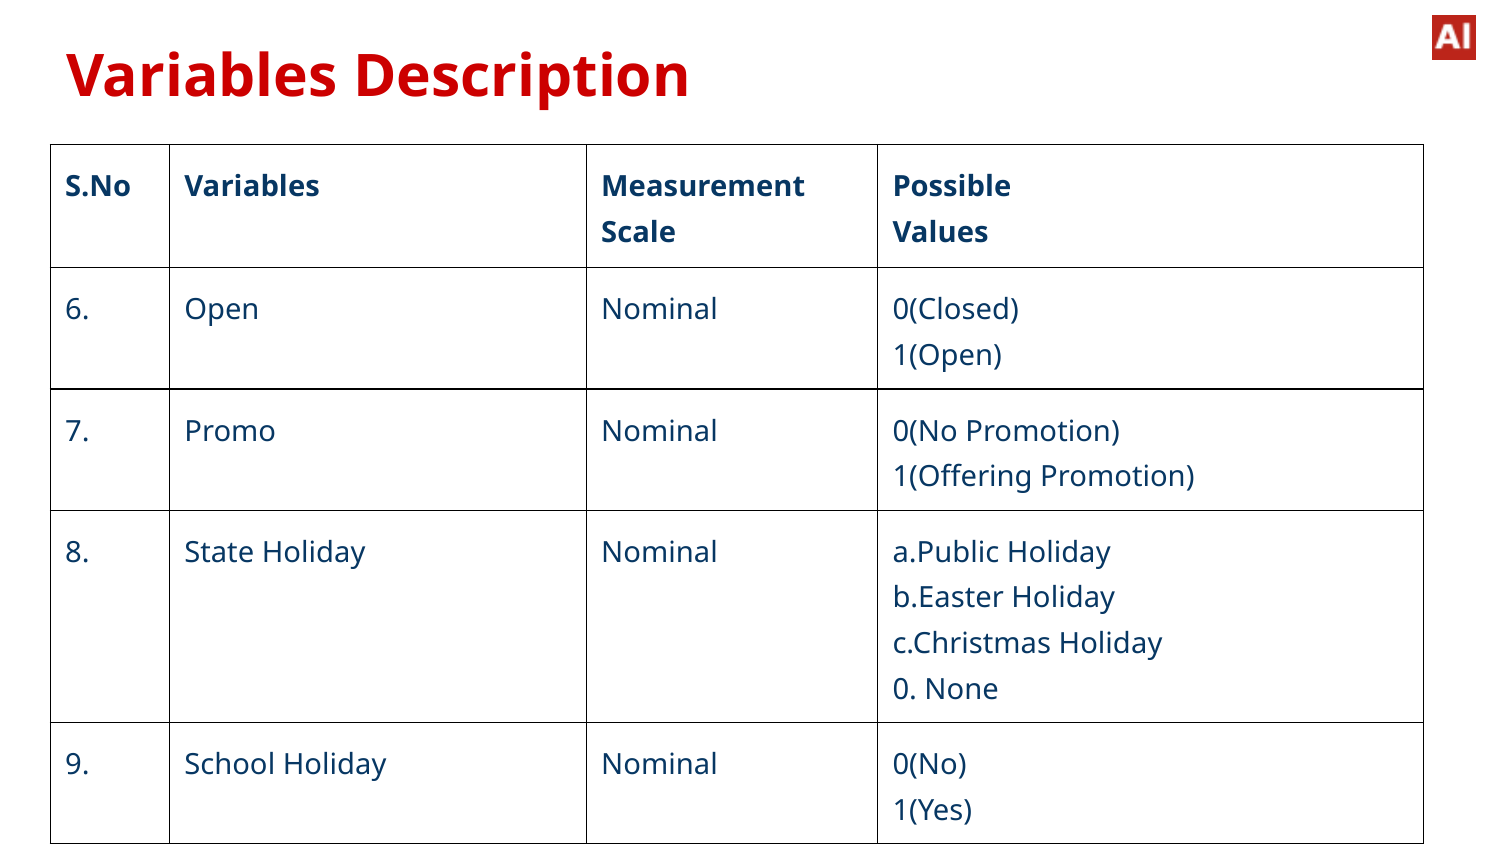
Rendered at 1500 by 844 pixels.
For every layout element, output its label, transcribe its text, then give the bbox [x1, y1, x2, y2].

table_cell 6. [51, 268, 169, 388]
table_cell Nominal [587, 390, 877, 510]
table_header Measurement Scale [587, 145, 877, 267]
table_cell Nominal [587, 511, 877, 722]
table_header S.No [51, 145, 169, 267]
table_cell 7. [51, 390, 169, 510]
table_cell Open [170, 268, 586, 388]
table_cell Nominal [587, 268, 877, 388]
table_header Variables [170, 145, 586, 267]
table_cell Promo [170, 390, 586, 510]
table_cell 0(No) 1(Yes) [878, 723, 1423, 843]
table_cell 9. [51, 723, 169, 843]
table_cell 0(Closed) 1(Open) [878, 268, 1423, 388]
table_cell a.Public Holiday b.Easter Holiday c.Christmas Holiday 0. None [878, 511, 1423, 722]
table_cell 0(No Promotion) 1(Offering Promotion) [878, 390, 1423, 510]
table_header Possible Values [878, 145, 1423, 267]
table_cell 8. [51, 511, 169, 722]
title Variables Description [51, 23, 1449, 117]
table_cell School Holiday [170, 723, 586, 843]
picture [1432, 15, 1476, 60]
table_cell State Holiday [170, 511, 586, 722]
table_cell Nominal [587, 723, 877, 843]
